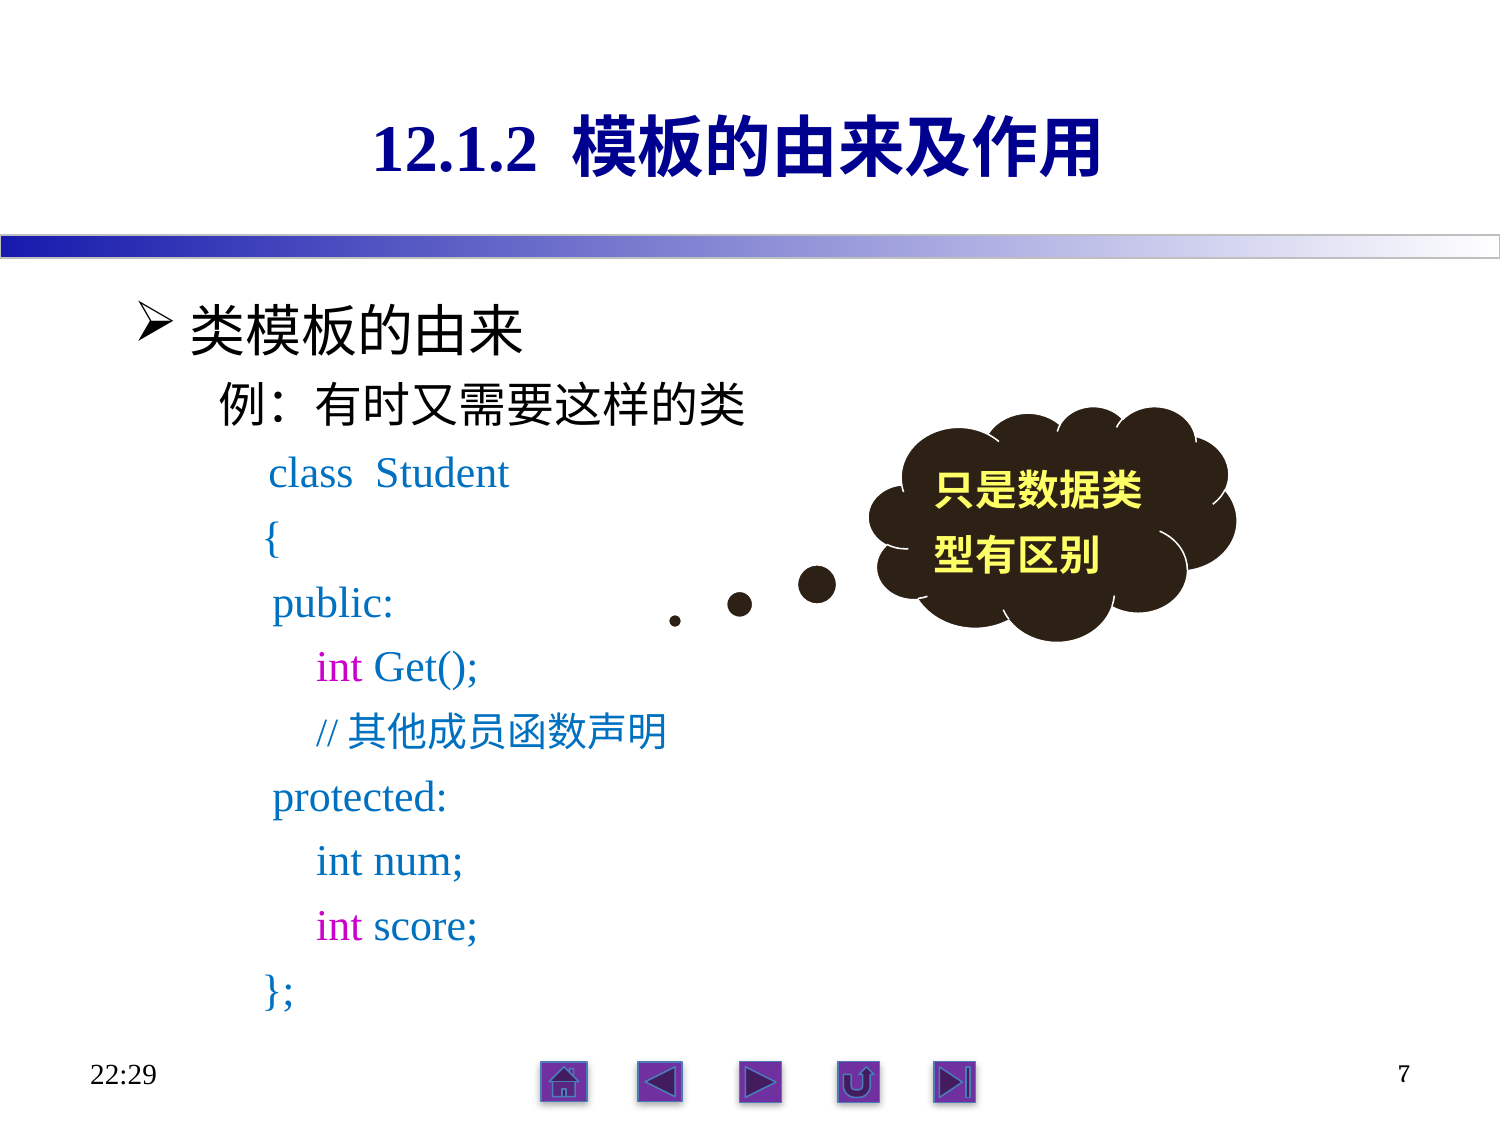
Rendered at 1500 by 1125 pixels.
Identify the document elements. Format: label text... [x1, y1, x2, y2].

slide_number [75, 1042, 425, 1103]
text_box 只是数据类型有区别 [867, 406, 1238, 643]
text_box 只是数据类型有区别 [668, 614, 682, 628]
title 12.1.2 模板的由来及作用 [153, 50, 1324, 239]
list 类模板的由来 例：有时又需要这样的类 class Student { public: int Get(); //其他成员函数声明 protected: int num; int score; }; [118, 287, 1382, 1029]
text_box 只是数据类型有区别 [726, 591, 753, 618]
slide_number 7 [1074, 1042, 1425, 1103]
text_box 只是数据类型有区别 [797, 564, 837, 605]
